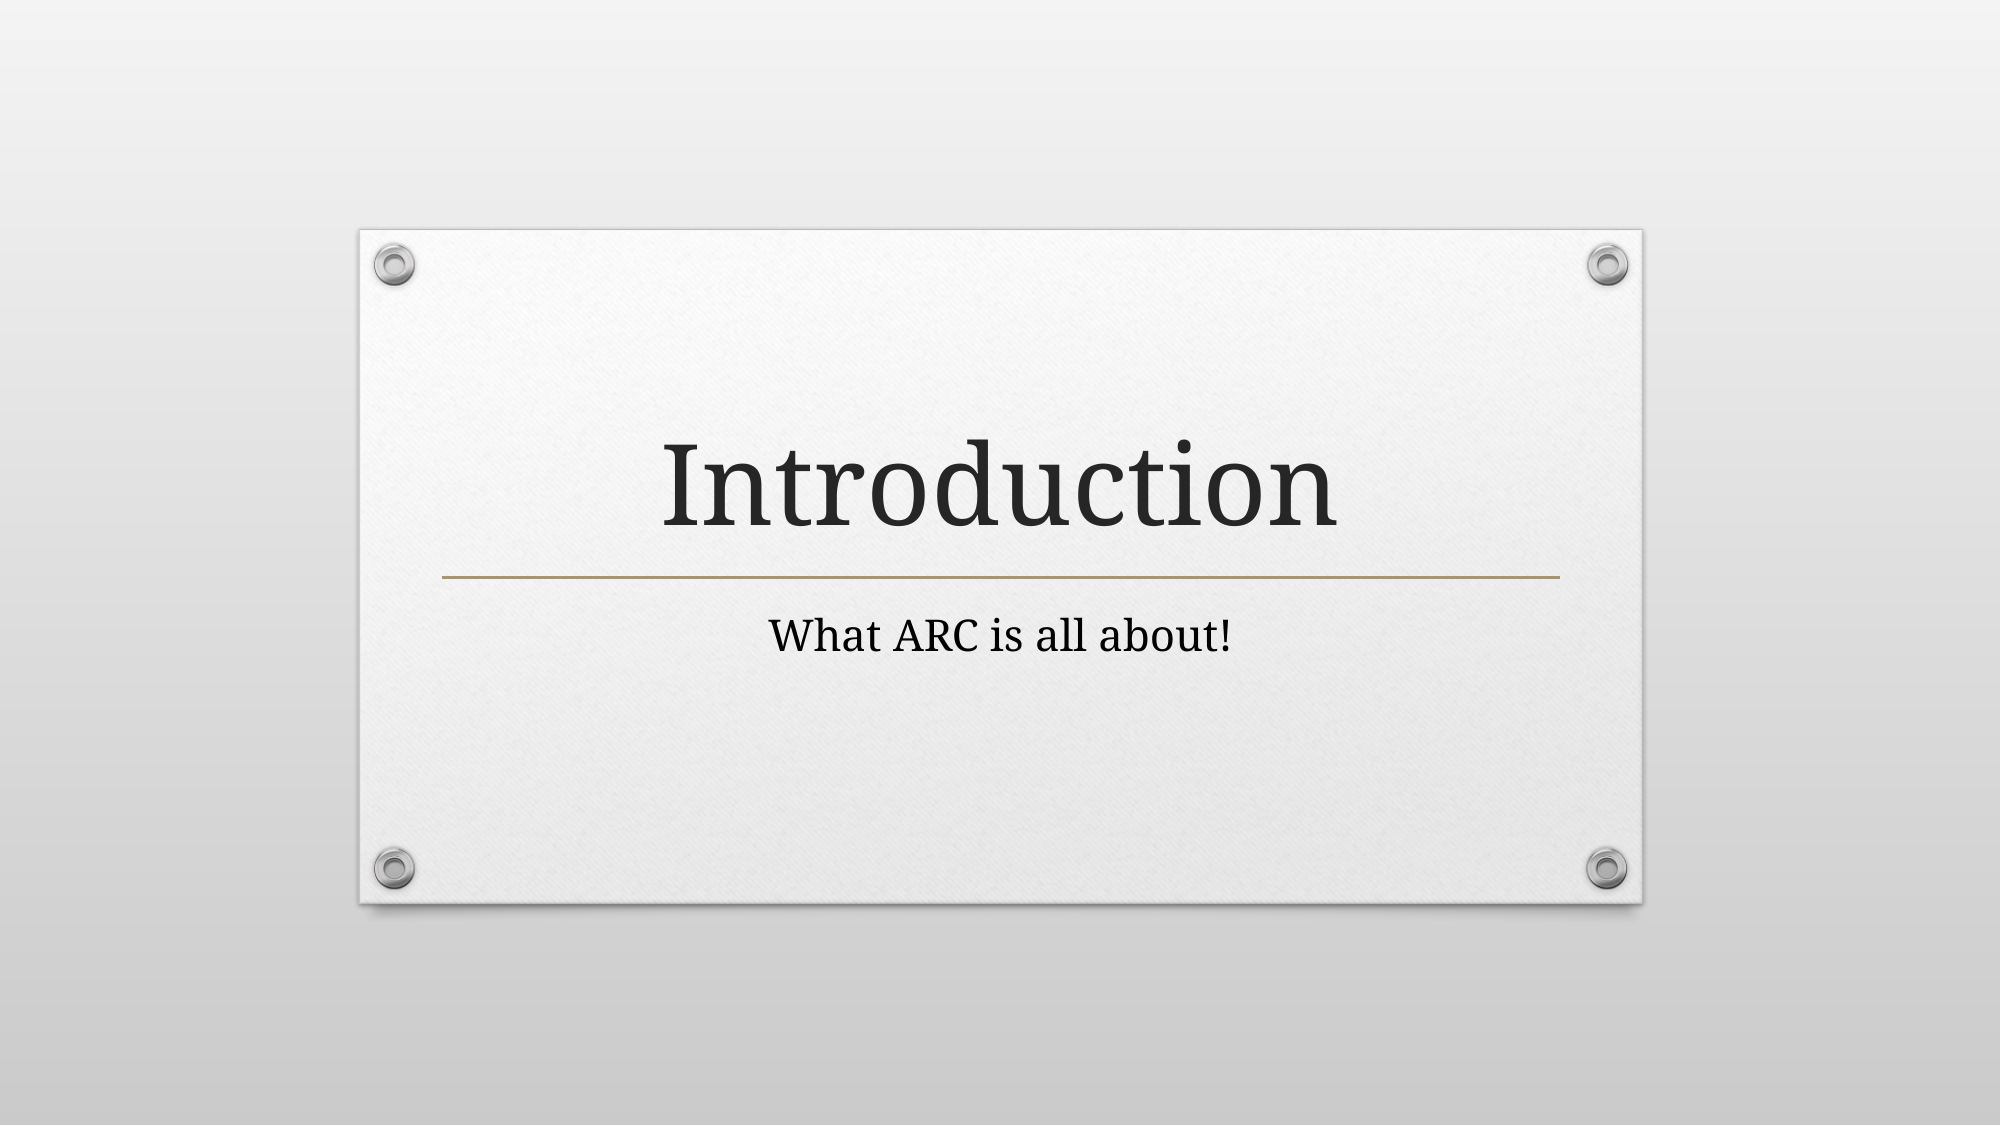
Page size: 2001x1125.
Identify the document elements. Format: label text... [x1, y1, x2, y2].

subtitle What ARC is all about! [441, 600, 1560, 817]
picture [0, 0, 2000, 1125]
title Introduction [441, 306, 1560, 556]
